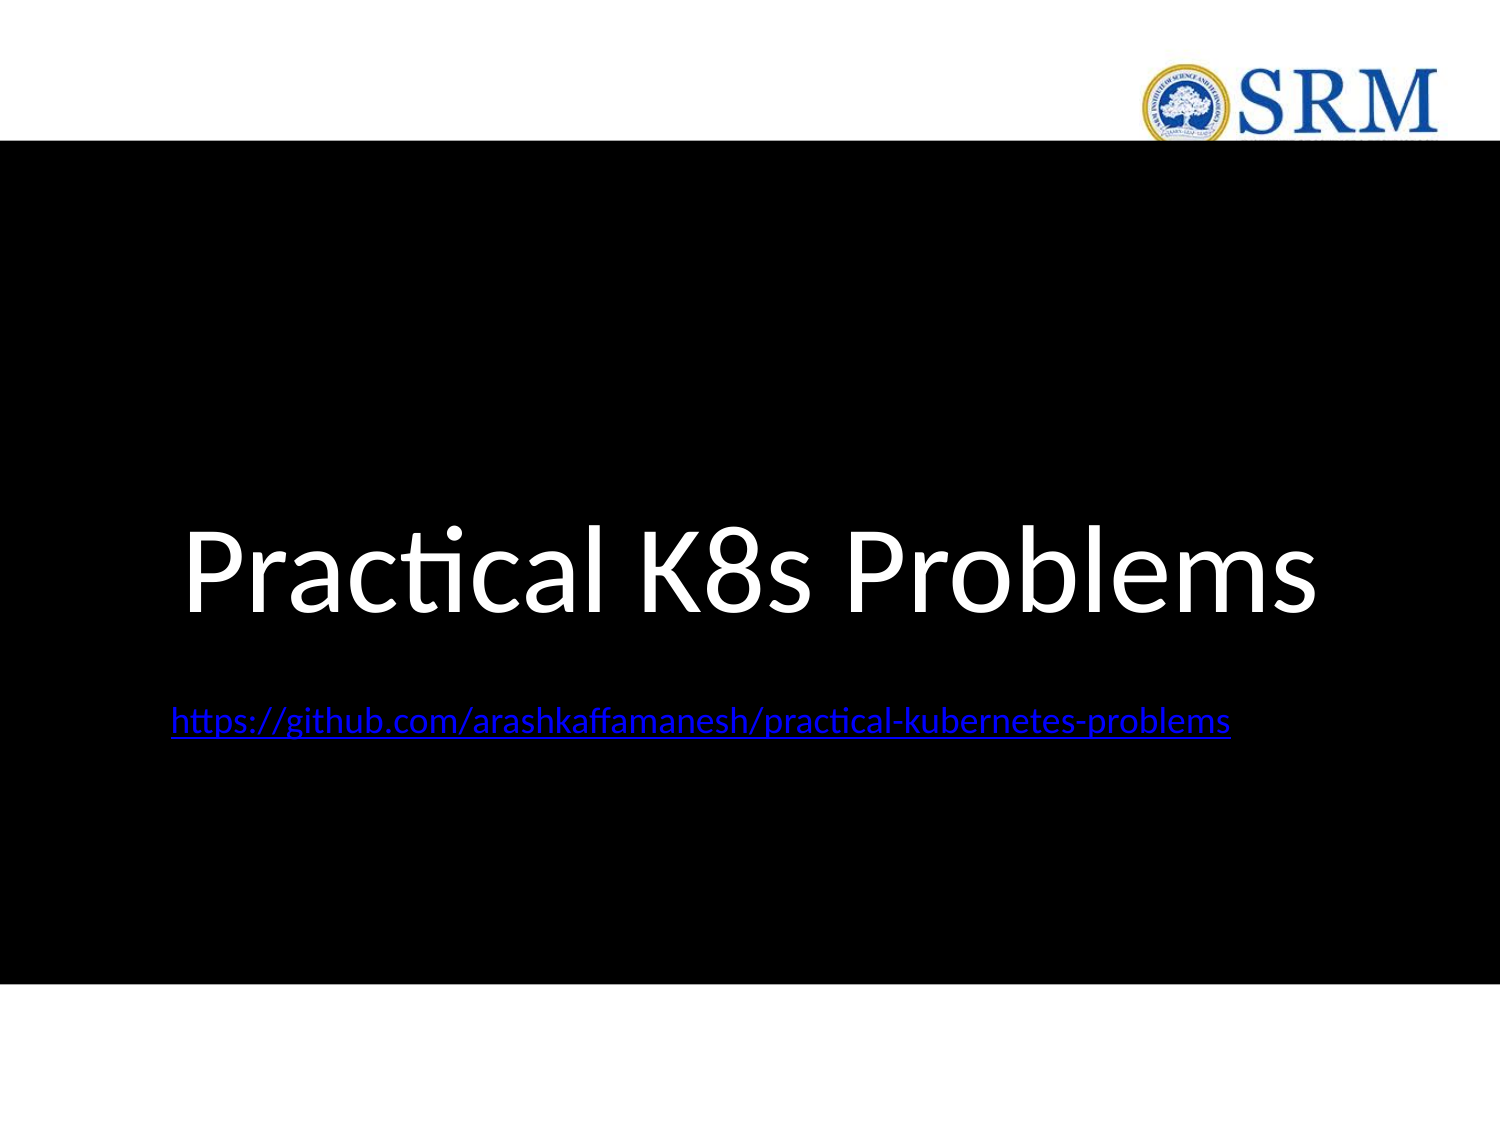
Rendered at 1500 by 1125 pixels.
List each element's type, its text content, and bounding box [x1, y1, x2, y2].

picture [1139, 30, 1448, 140]
text_box Practical K8s Problems [0, 140, 1500, 985]
text_box https://github.com/arashkaffamanesh/practical-kubernetes-problems [155, 681, 1345, 747]
